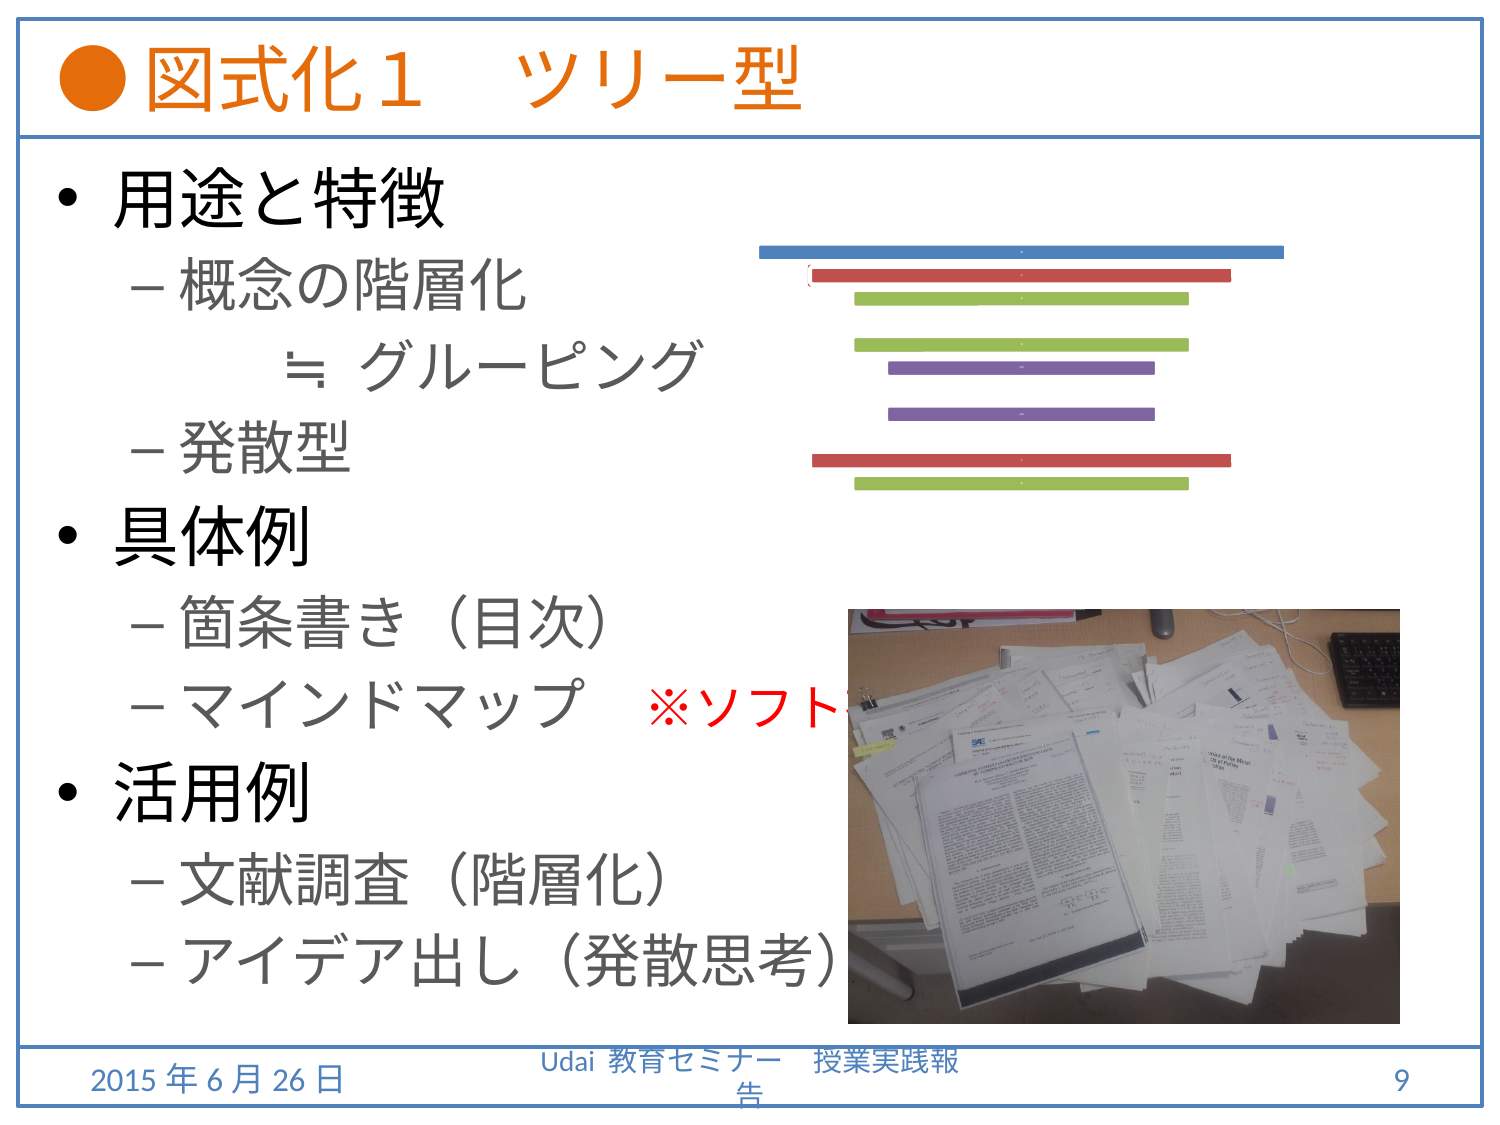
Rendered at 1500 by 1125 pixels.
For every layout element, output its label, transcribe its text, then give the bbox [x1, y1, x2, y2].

footer Udai 教育セミナー 授業実践報告 [512, 1049, 988, 1106]
title ●図式化１ ツリー型 [41, 25, 1459, 130]
slide_number 9 [1074, 1049, 1425, 1106]
list 用途と特徴 概念の階層化 ≒ グルーピング 発散型 具体例 箇条書き（目次） マインドマップ ※ソフト有 活用例 文献調査（階層化） アイデア出し（発散思考） [41, 149, 1459, 1035]
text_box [690, 243, 1353, 540]
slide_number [75, 1049, 425, 1106]
picture [848, 609, 1400, 1024]
